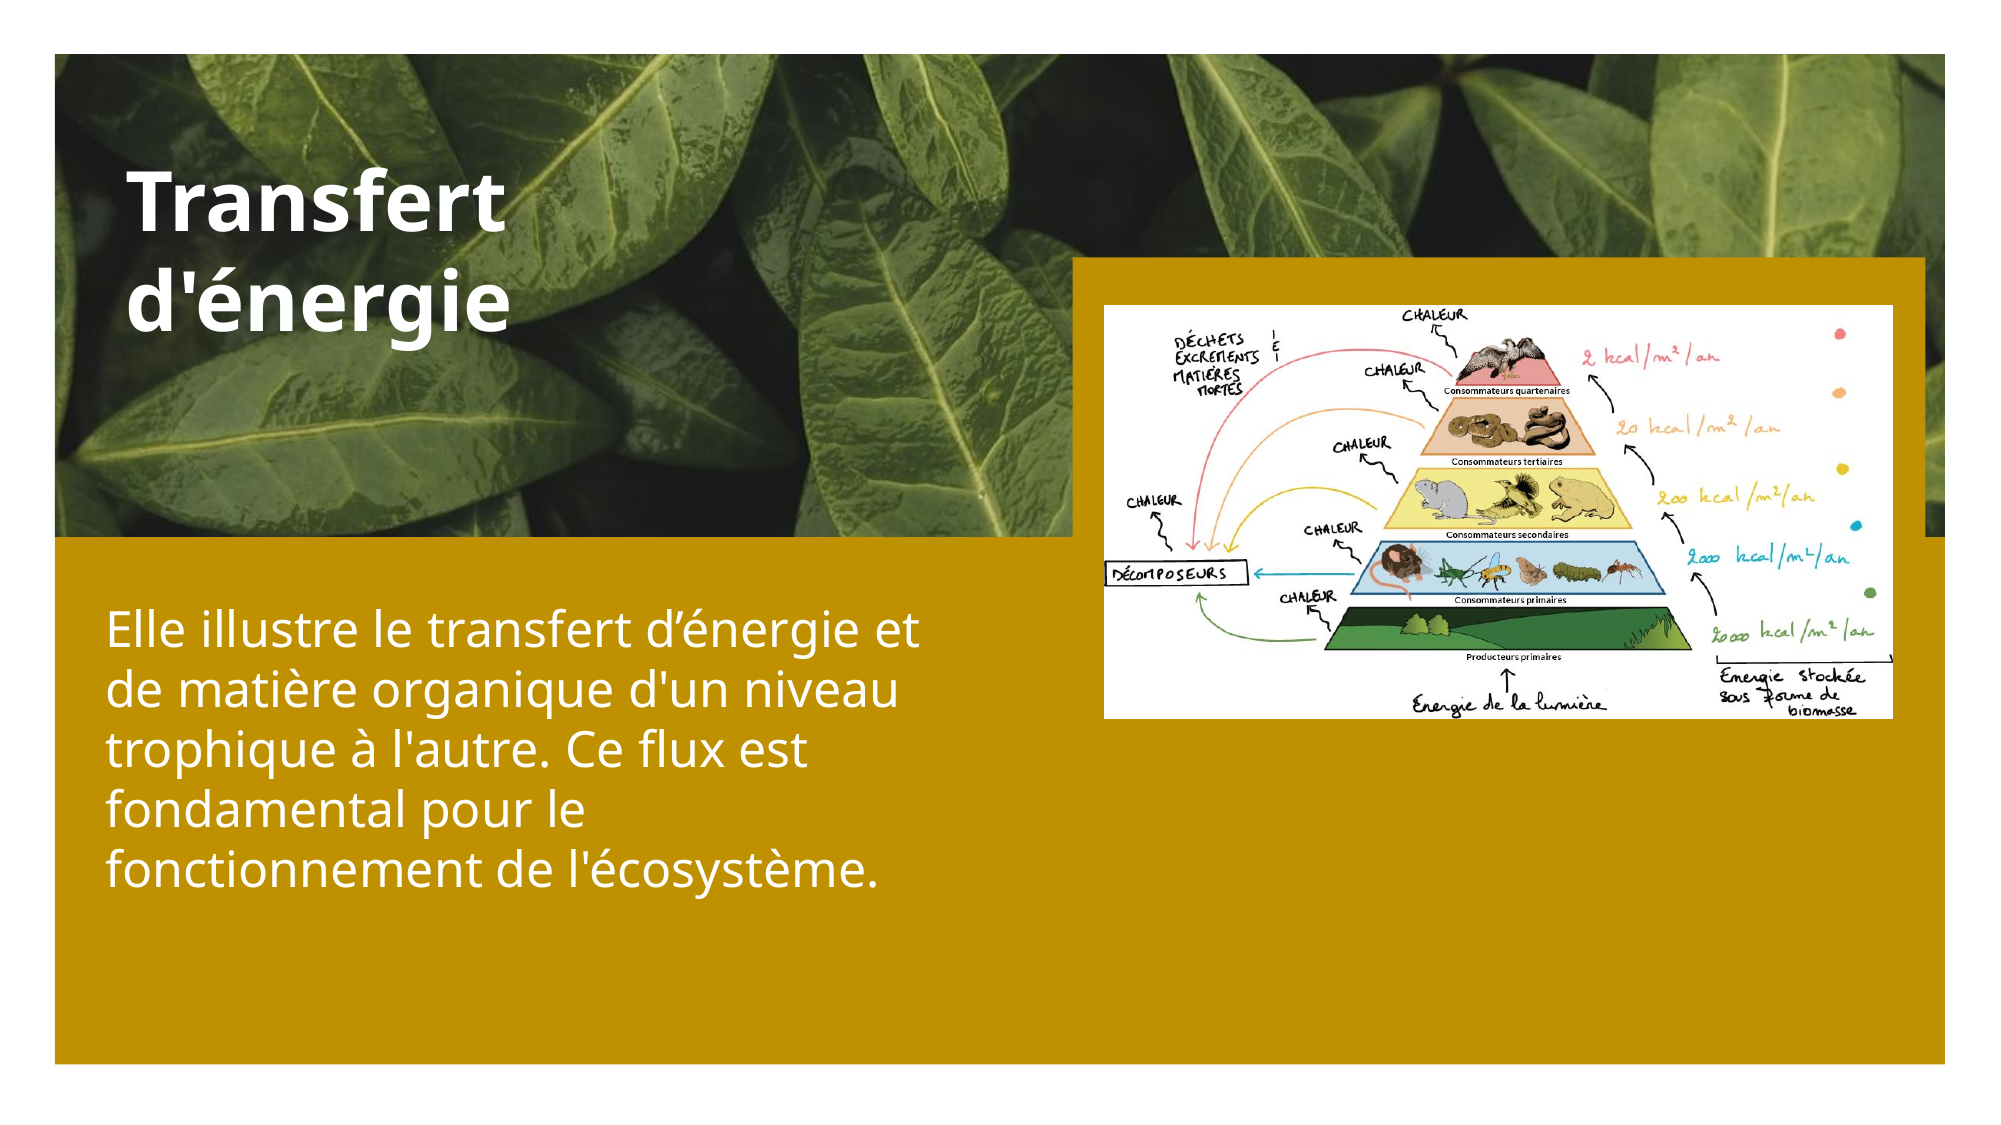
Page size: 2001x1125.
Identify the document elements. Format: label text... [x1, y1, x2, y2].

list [54, 54, 1945, 537]
picture [1104, 305, 1893, 719]
text_box [1072, 537, 1926, 787]
text_box [54, 535, 1946, 1066]
text_box Elle illustre le transfert d’énergie et de matière organique d'un niveau trophique à l'autre. Ce flux est fondamental pour le fonctionnement de l'écosystème. [90, 589, 972, 905]
